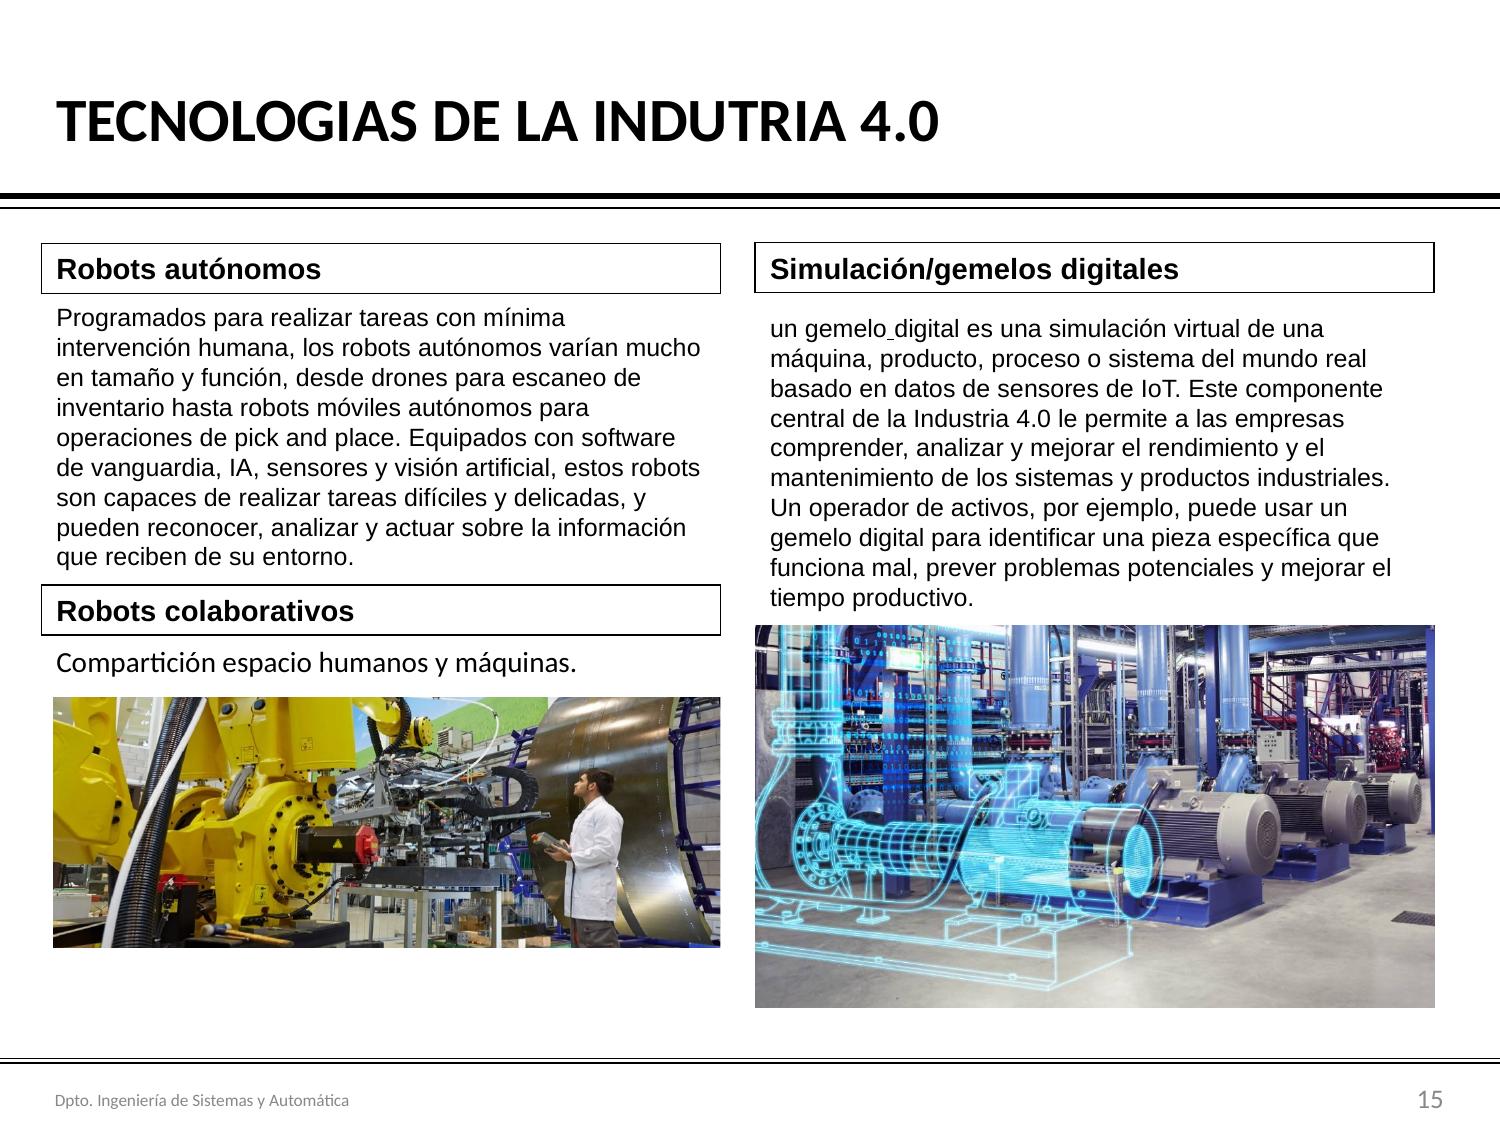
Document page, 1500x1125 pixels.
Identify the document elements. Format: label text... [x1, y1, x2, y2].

picture [754, 625, 1435, 1008]
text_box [41, 243, 721, 582]
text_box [754, 242, 1435, 624]
picture [52, 696, 721, 948]
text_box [41, 584, 721, 688]
title TECNOLOGIAS DE LA INDUTRIA 4.0 [41, 42, 1459, 191]
slide_number ‹#› [1340, 1077, 1459, 1119]
